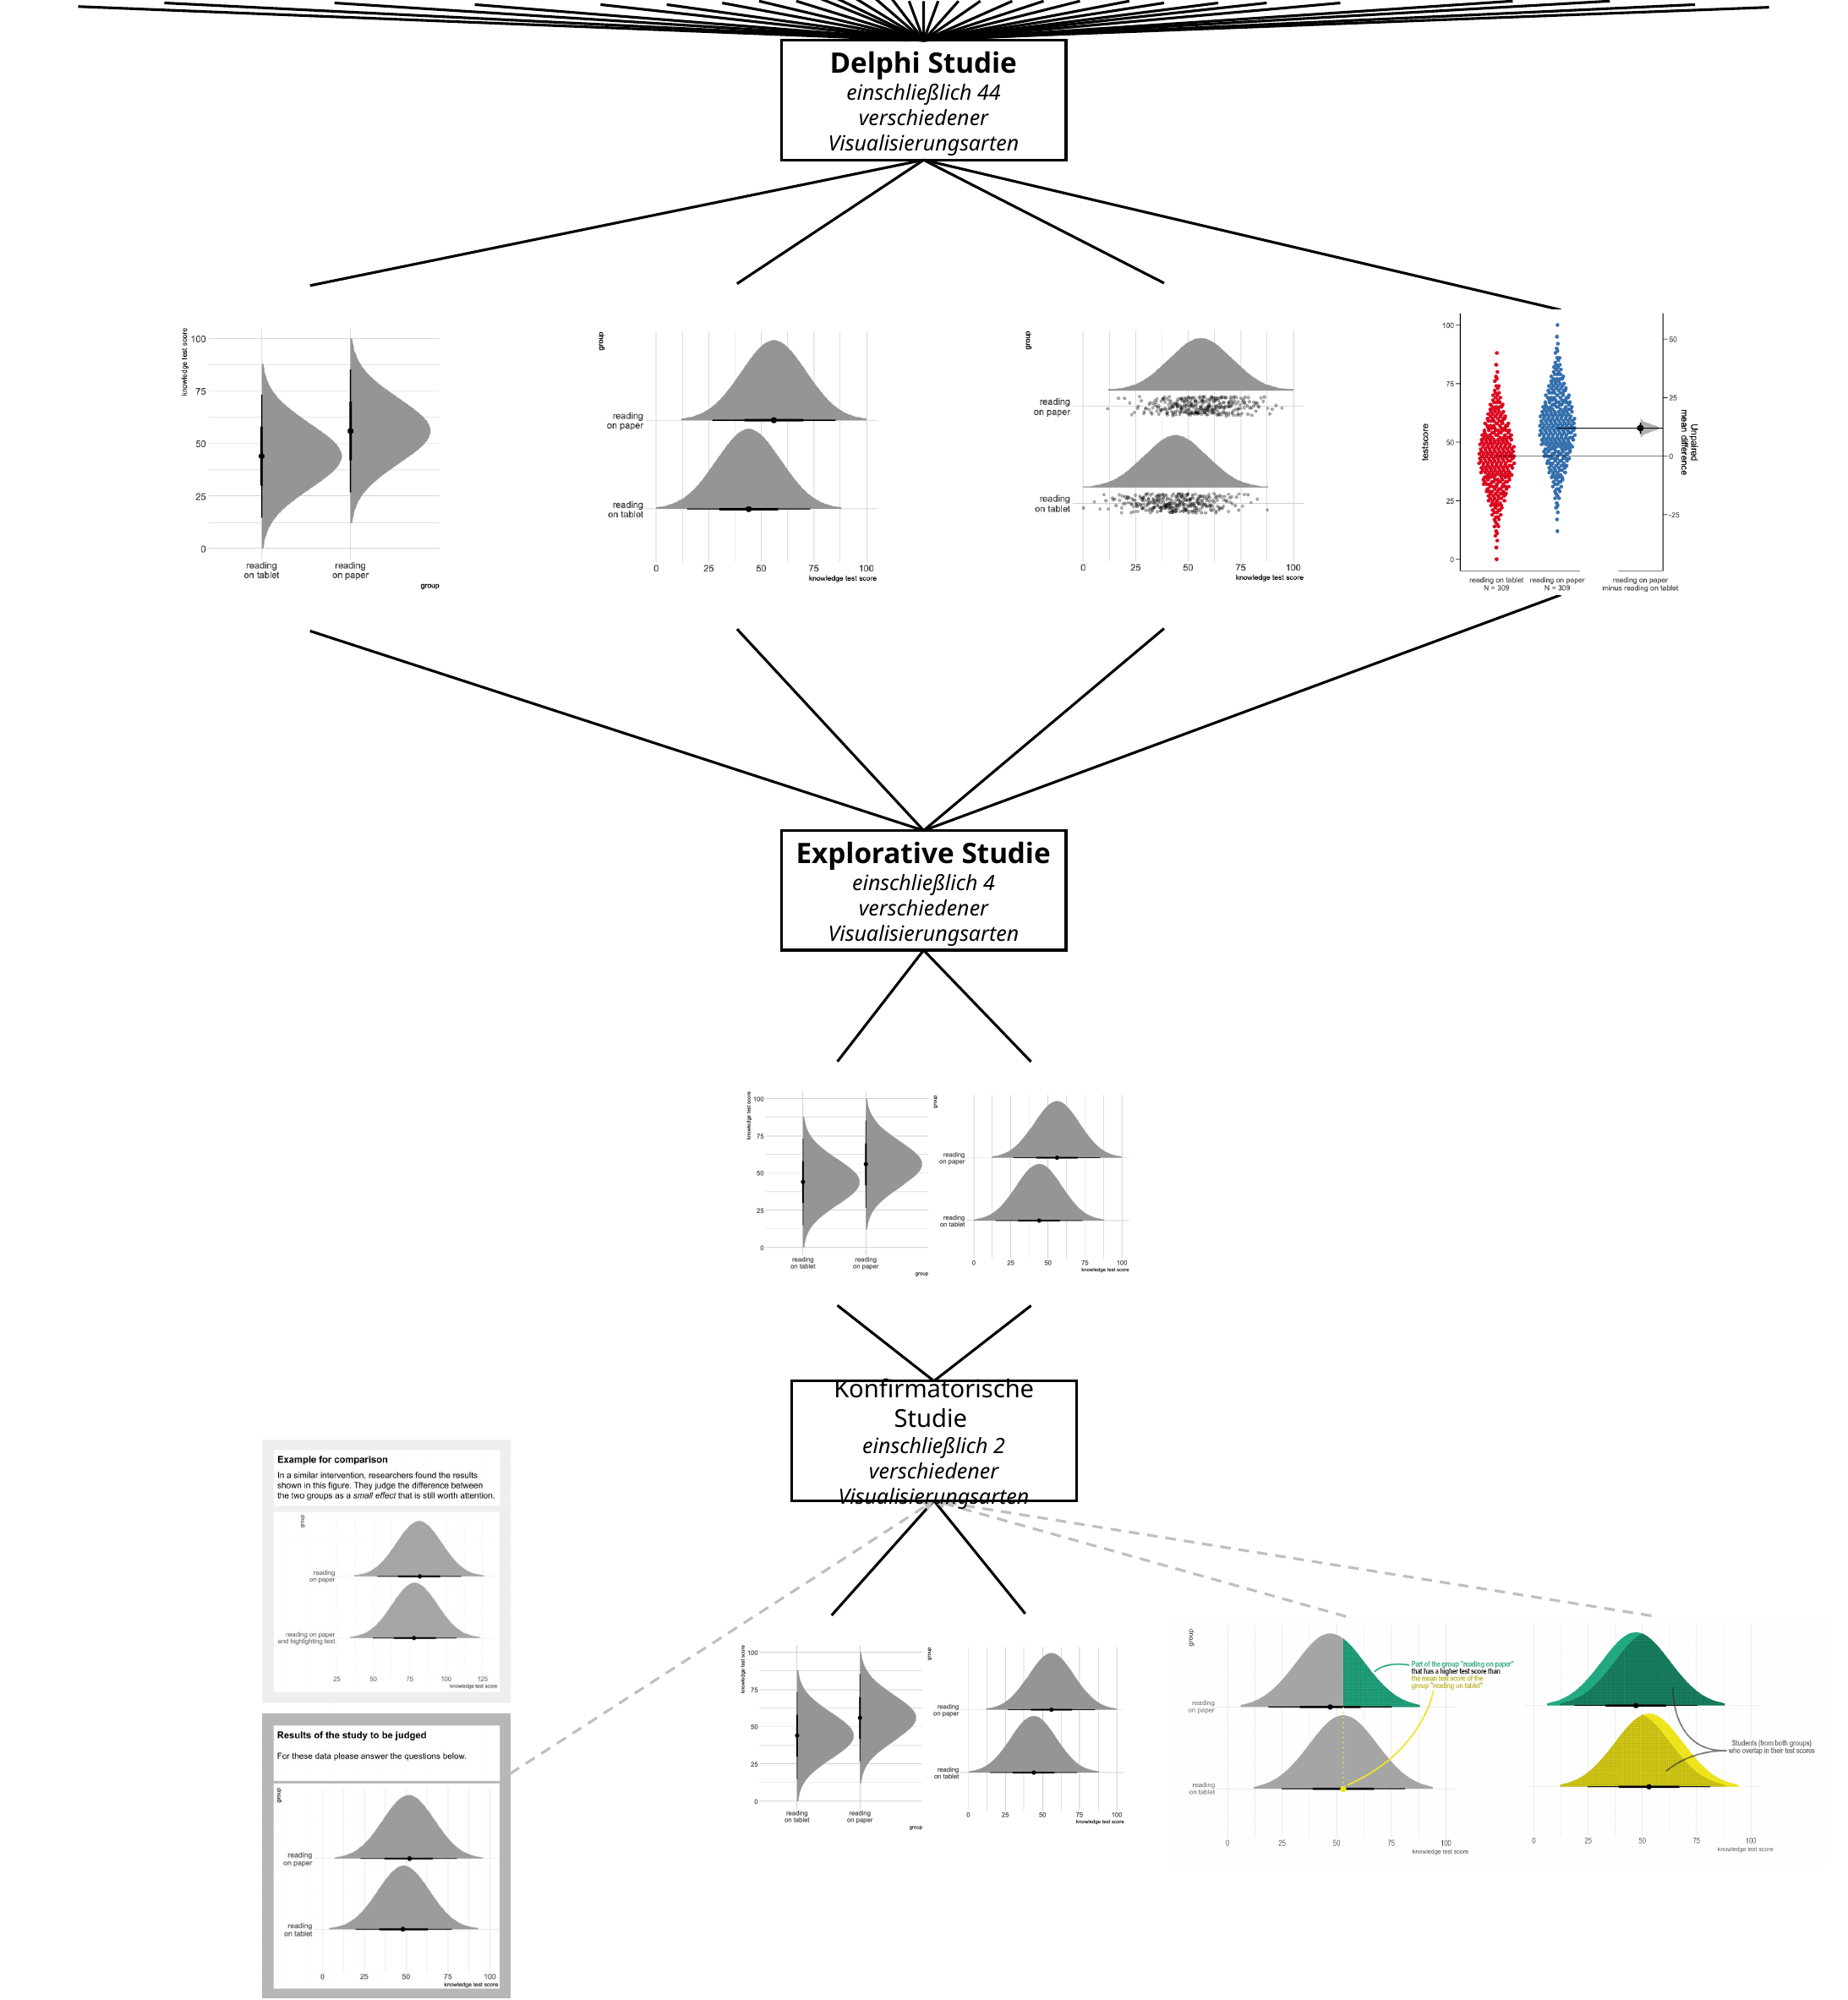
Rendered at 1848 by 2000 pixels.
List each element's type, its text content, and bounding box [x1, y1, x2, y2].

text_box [837, 1306, 933, 1382]
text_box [77, 6, 163, 41]
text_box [309, 630, 736, 831]
picture [1418, 309, 1704, 596]
text_box Konfirmatorische Studie einschließlich 2 verschiedener Visualisierungsarten [790, 1380, 1078, 1500]
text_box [925, 7, 1770, 41]
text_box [163, 3, 924, 41]
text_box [922, 949, 1032, 1063]
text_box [837, 949, 922, 1063]
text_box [736, 628, 922, 831]
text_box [923, 594, 1561, 831]
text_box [933, 1500, 1652, 1616]
picture [1167, 1615, 1829, 1868]
picture [714, 1061, 1154, 1307]
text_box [923, 159, 1561, 311]
text_box Delphi Studie einschließlich 44 verschiedener Visualisierungsarten [780, 41, 1068, 159]
picture [708, 1613, 1148, 1860]
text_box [1513, 0, 1610, 7]
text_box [925, 3, 1341, 7]
picture [261, 1439, 511, 1999]
text_box Explorative Studie einschließlich 4 verschiedener Visualisierungsarten [780, 831, 1068, 952]
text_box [1130, 0, 1513, 7]
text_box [509, 1500, 933, 1774]
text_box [933, 1307, 1032, 1382]
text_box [736, 159, 923, 285]
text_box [309, 159, 736, 287]
picture [564, 283, 910, 630]
picture [991, 282, 1337, 629]
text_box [1610, 3, 1696, 7]
picture [136, 285, 484, 631]
